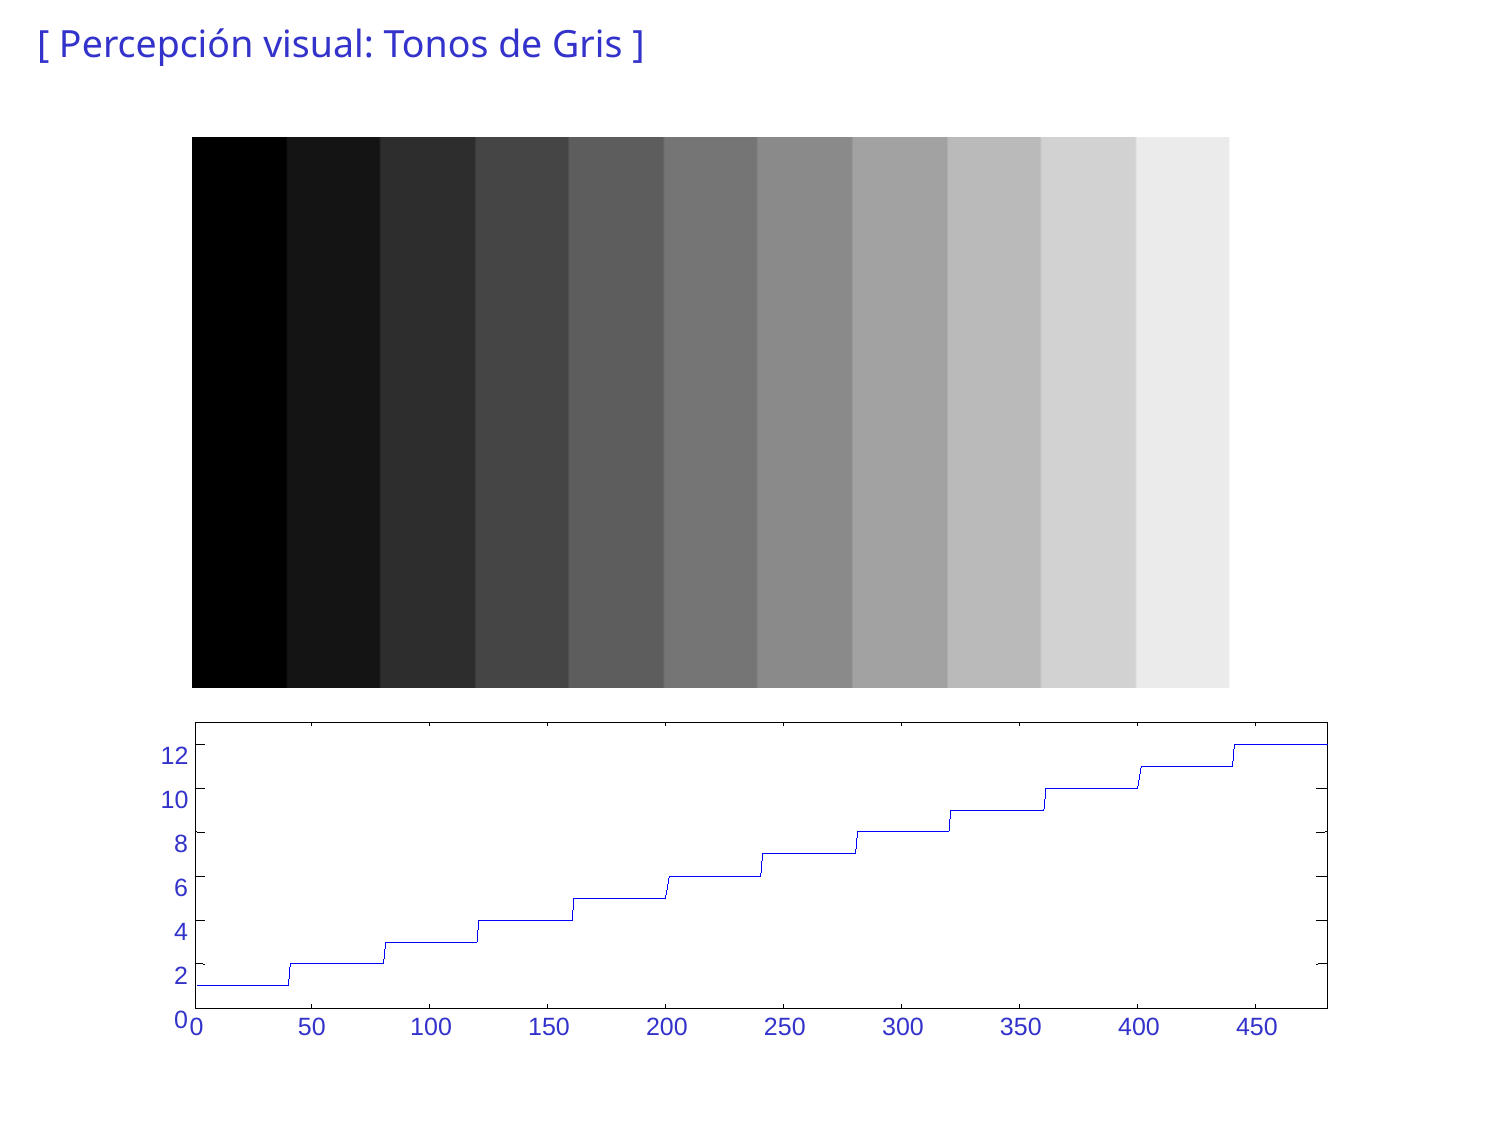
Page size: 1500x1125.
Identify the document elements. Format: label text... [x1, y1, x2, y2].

picture [192, 137, 1325, 689]
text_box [160, 722, 1328, 1041]
text_box [ Percepción visual: Tonos de Gris ] [22, 12, 661, 73]
